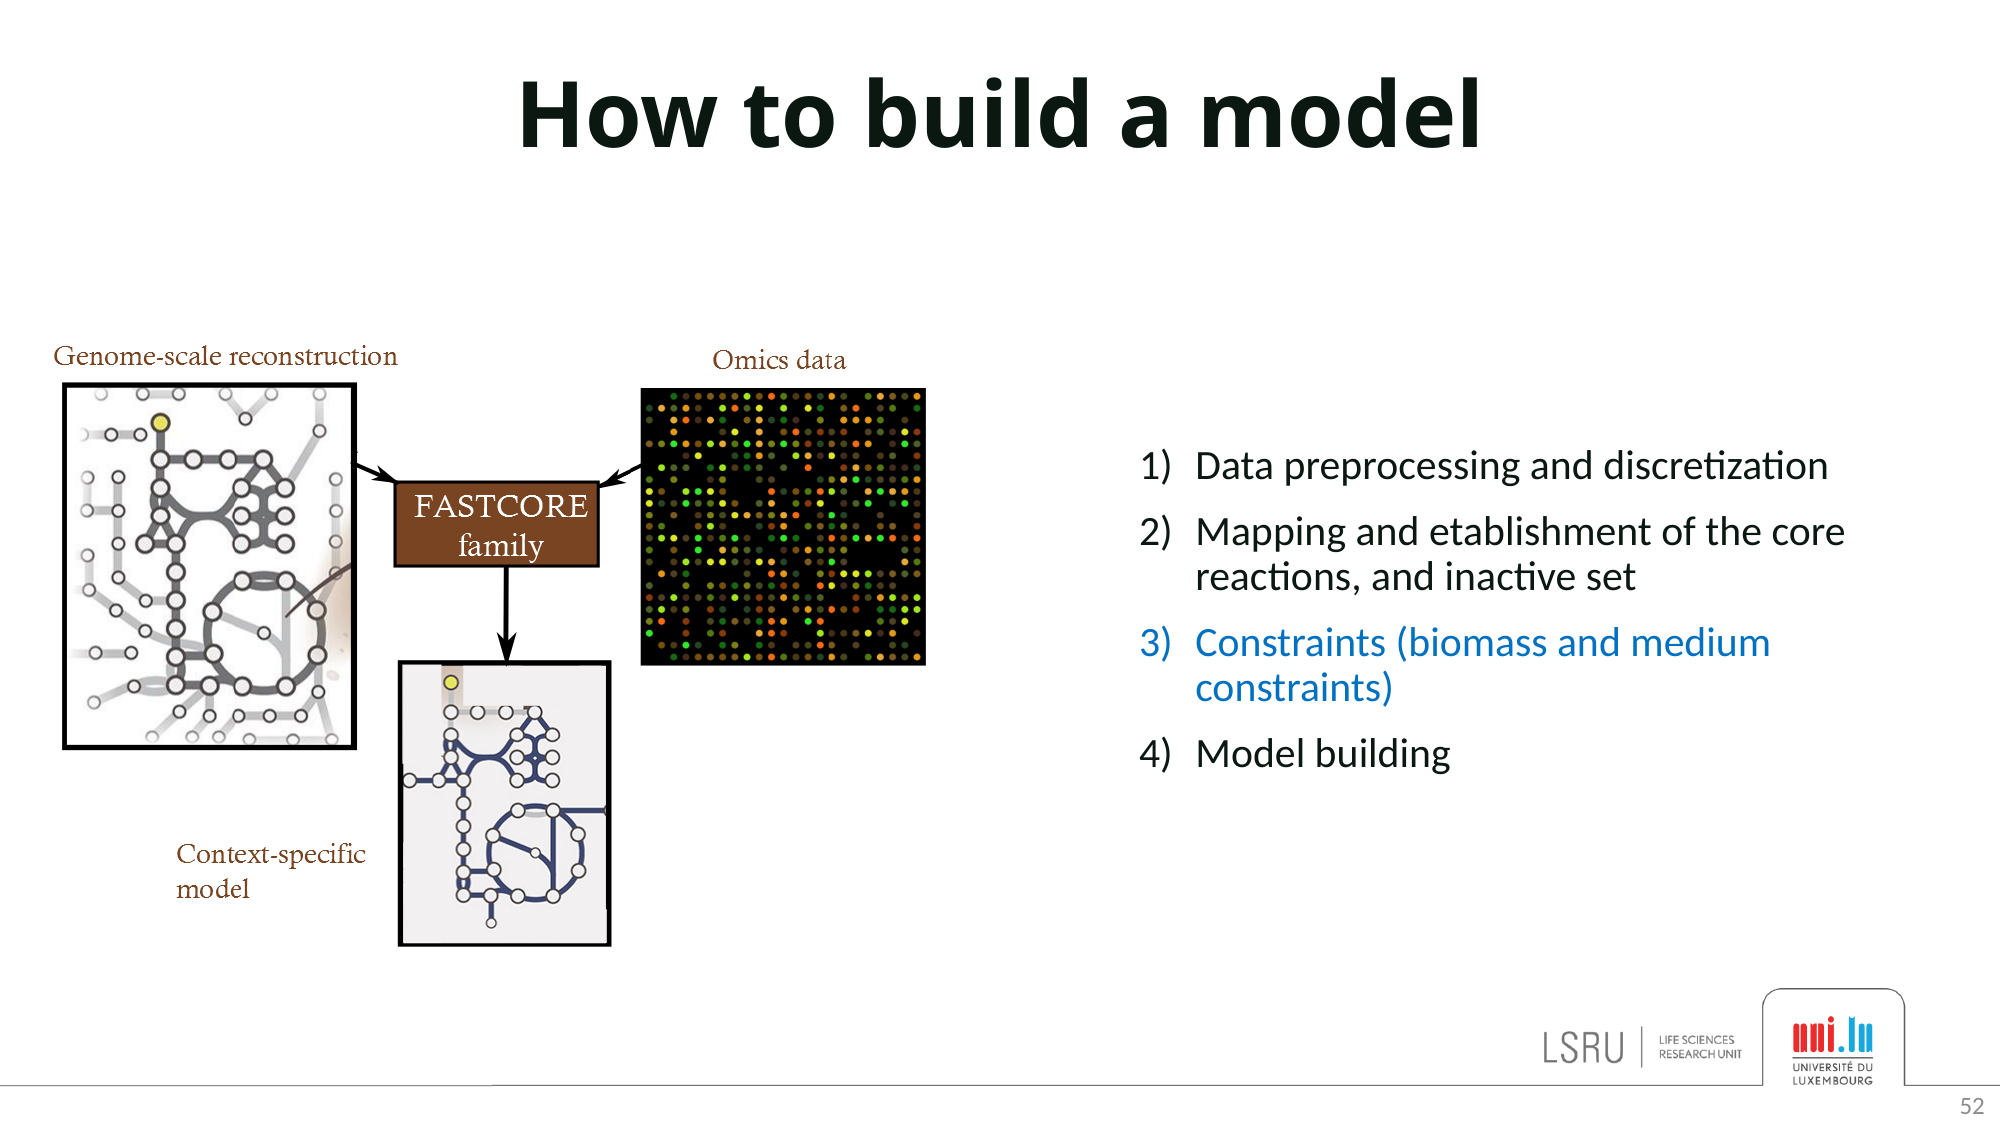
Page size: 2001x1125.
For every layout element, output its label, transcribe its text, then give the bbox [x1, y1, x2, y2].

title How to build a model [137, 9, 1863, 227]
list Data preprocessing and discretization Mapping and etablishment of the core reactions, and inactive set Constraints (biomass and medium constraints) Model building [1124, 299, 1863, 953]
picture [0, 988, 2000, 1125]
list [36, 299, 1027, 959]
slide_number 52 [1550, 1074, 2000, 1125]
